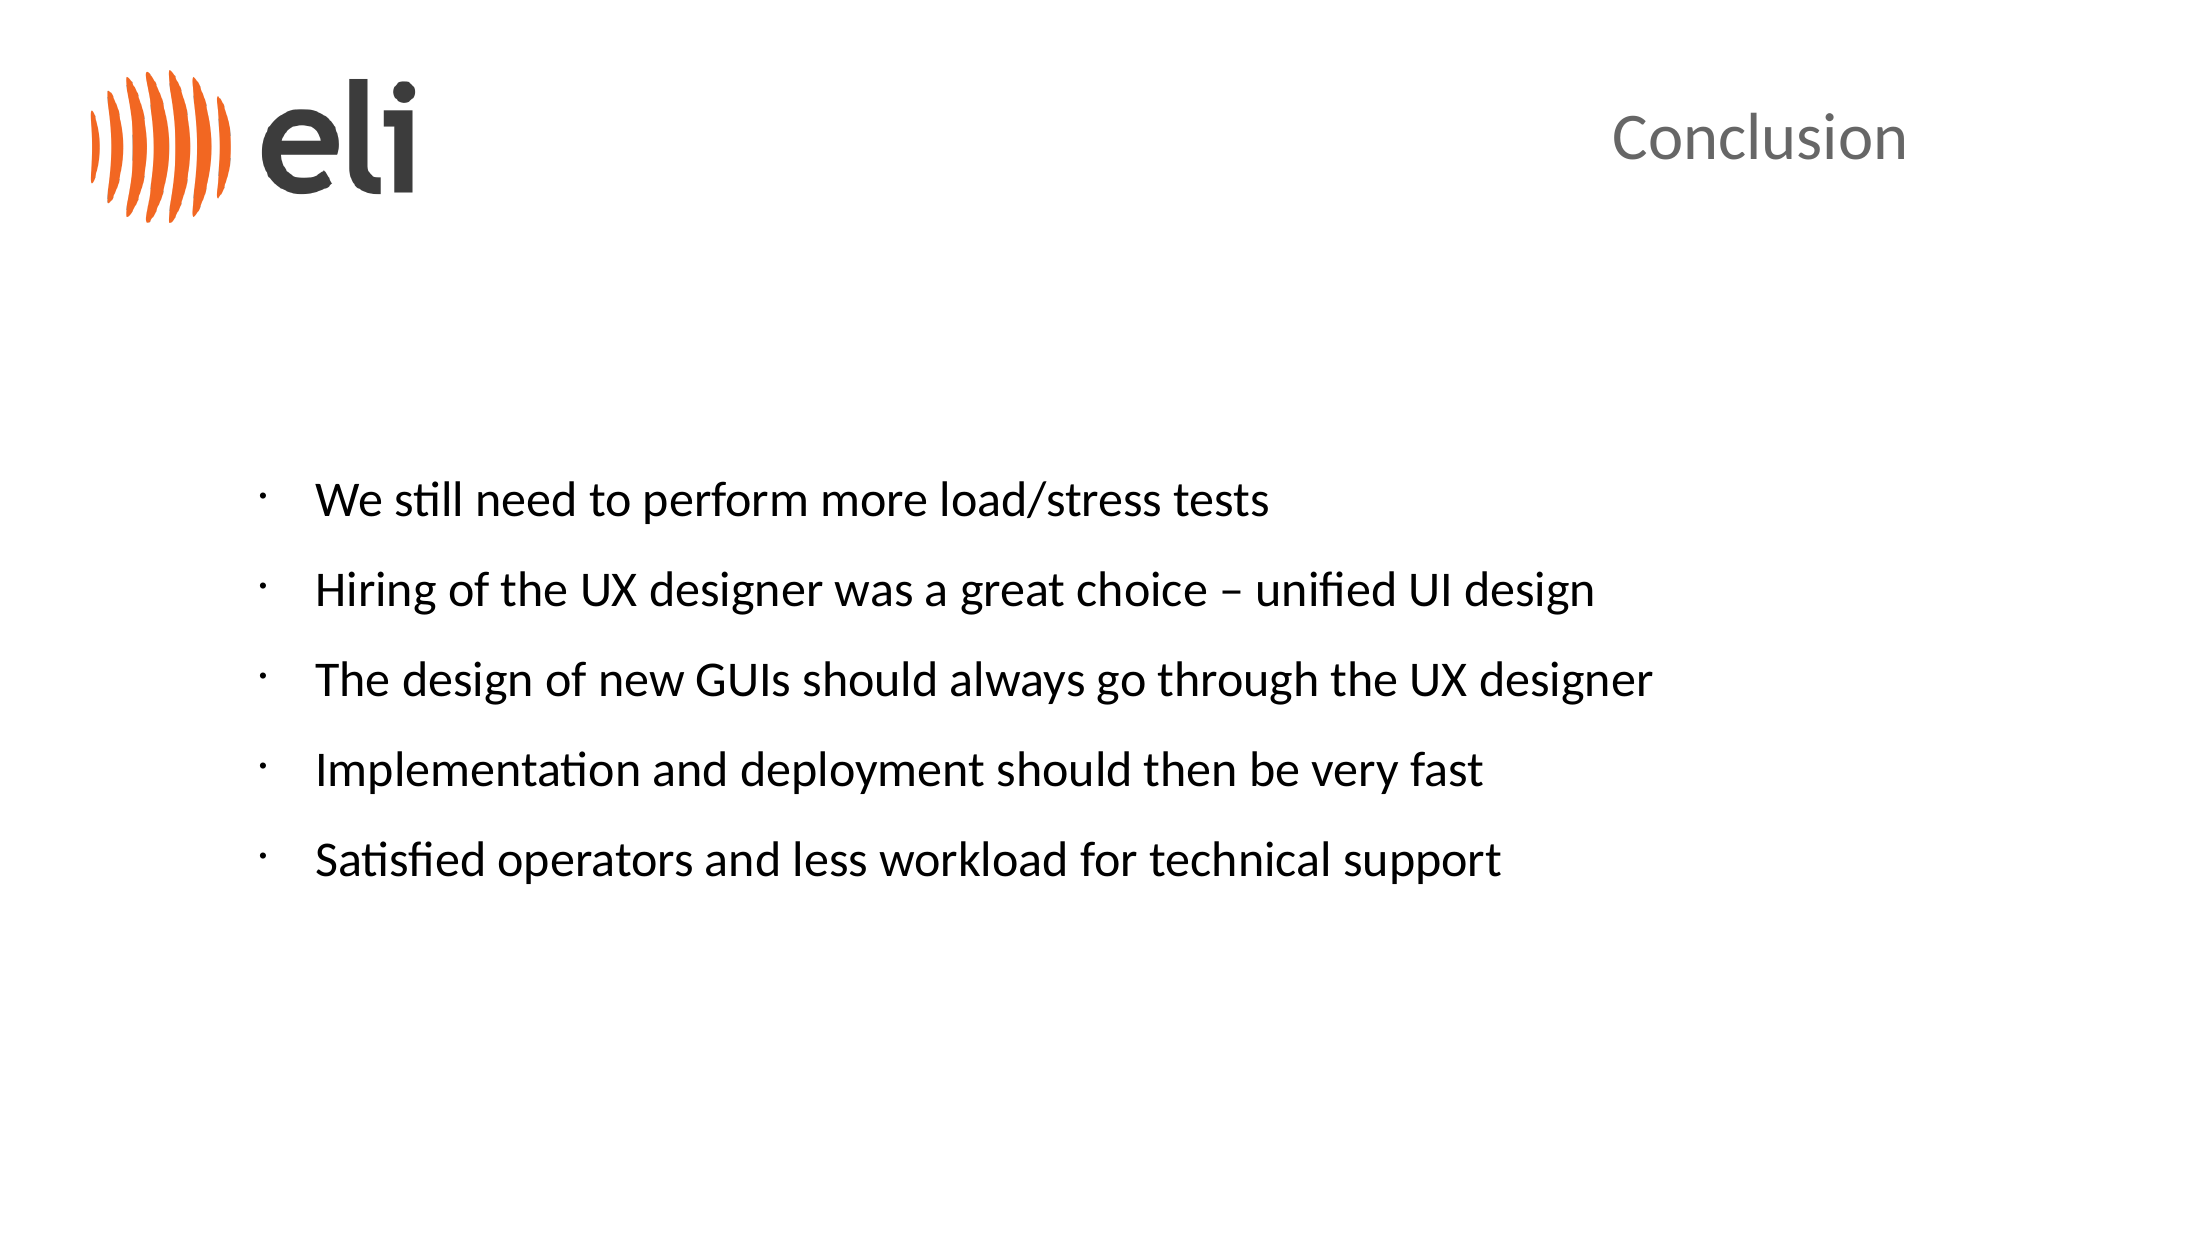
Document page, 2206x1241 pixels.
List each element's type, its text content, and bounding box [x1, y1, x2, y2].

text_box We still need to perform more load/stress tests Hiring of the UX designer was a great choice – unified UI design The design of new GUIs should always go through the UX designer Implementation and deployment should then be very fast Satisfied operators and less workload for technical support [259, 253, 1909, 1069]
text_box Conclusion [638, 44, 1909, 222]
picture [89, 70, 416, 223]
